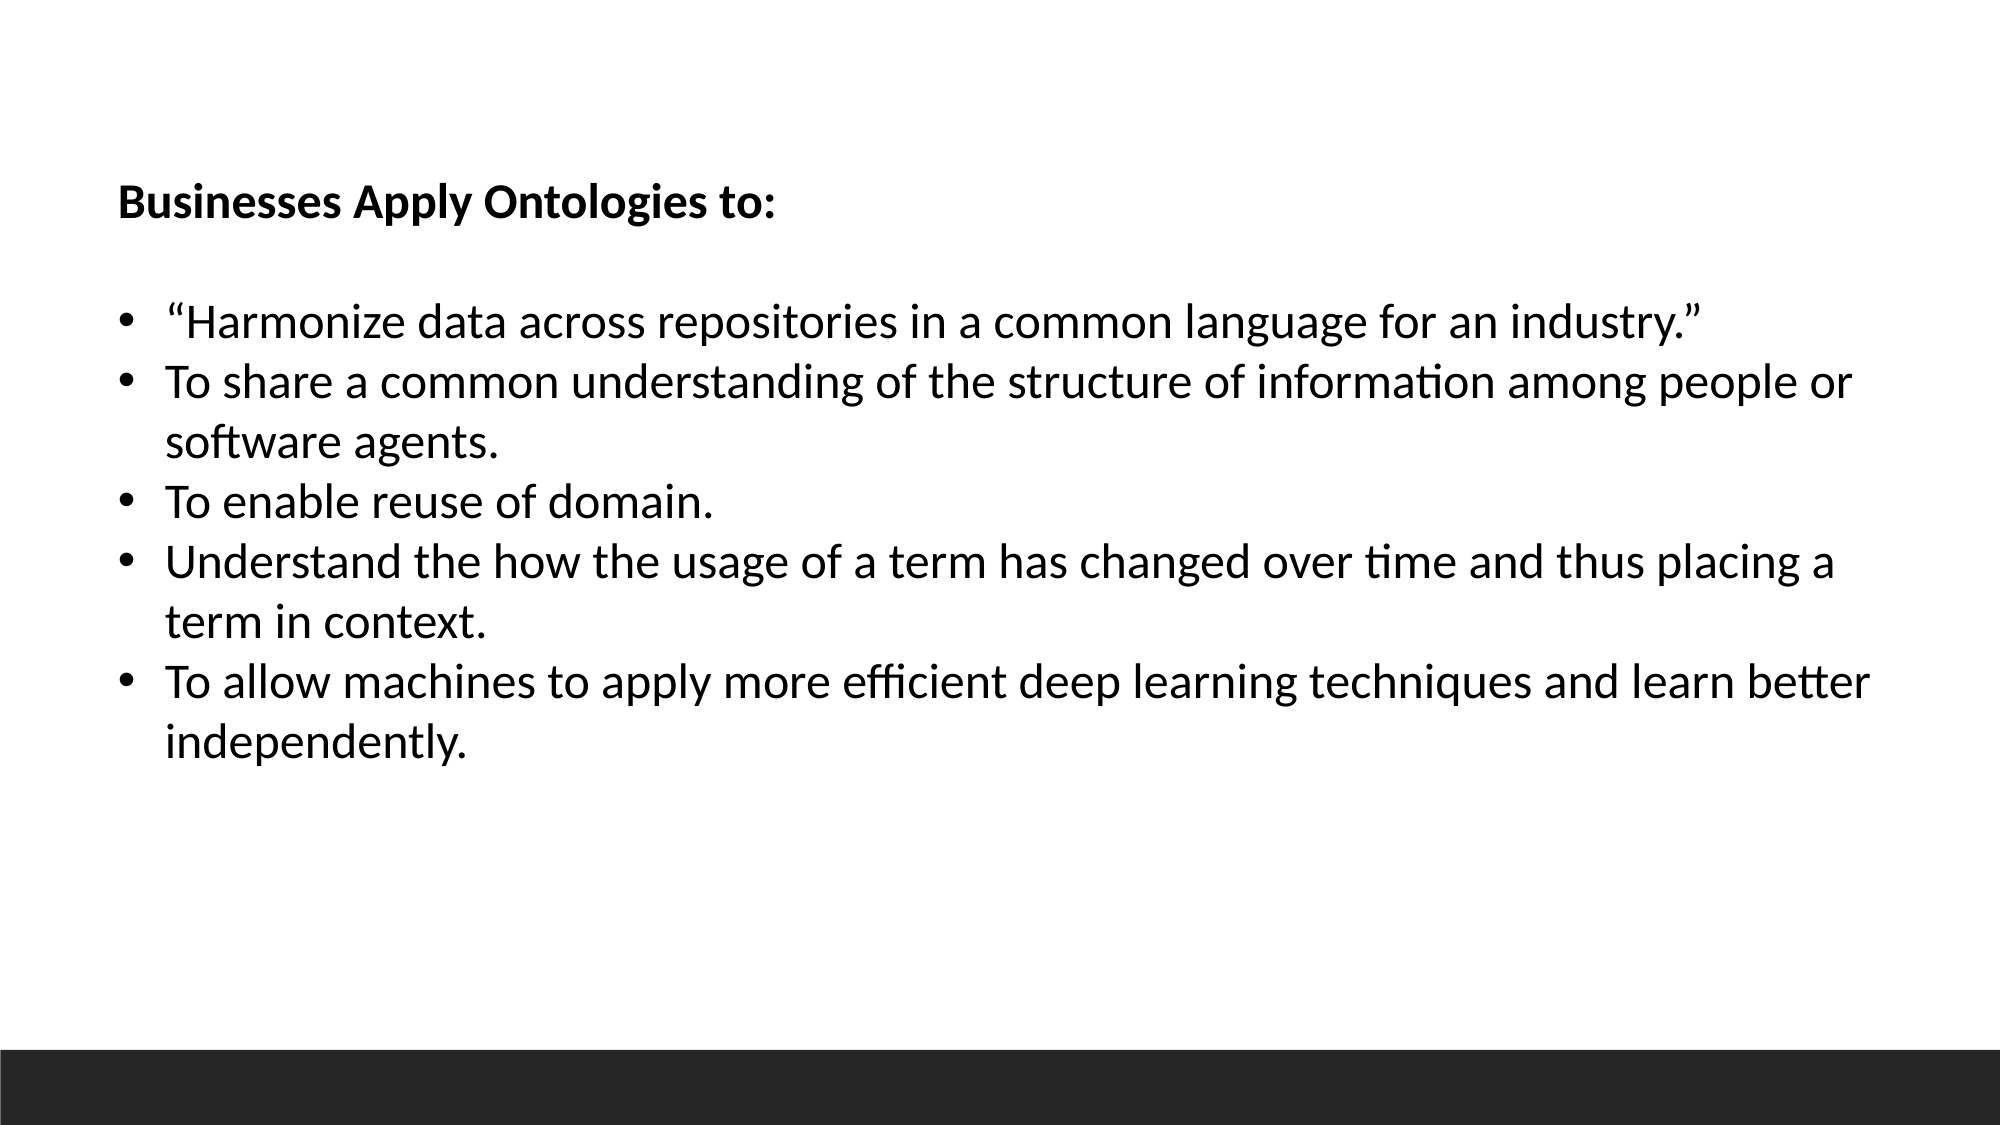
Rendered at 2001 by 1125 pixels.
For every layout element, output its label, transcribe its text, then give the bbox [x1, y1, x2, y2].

text_box Businesses Apply Ontologies to: “Harmonize data across repositories in a common language for an industry.” To share a common understanding of the structure of information among people or software agents. To enable reuse of domain. Understand the how the usage of a term has changed over time and thus placing a term in context. To allow machines to apply more efficient deep learning techniques and learn better independently. [103, 161, 1897, 777]
